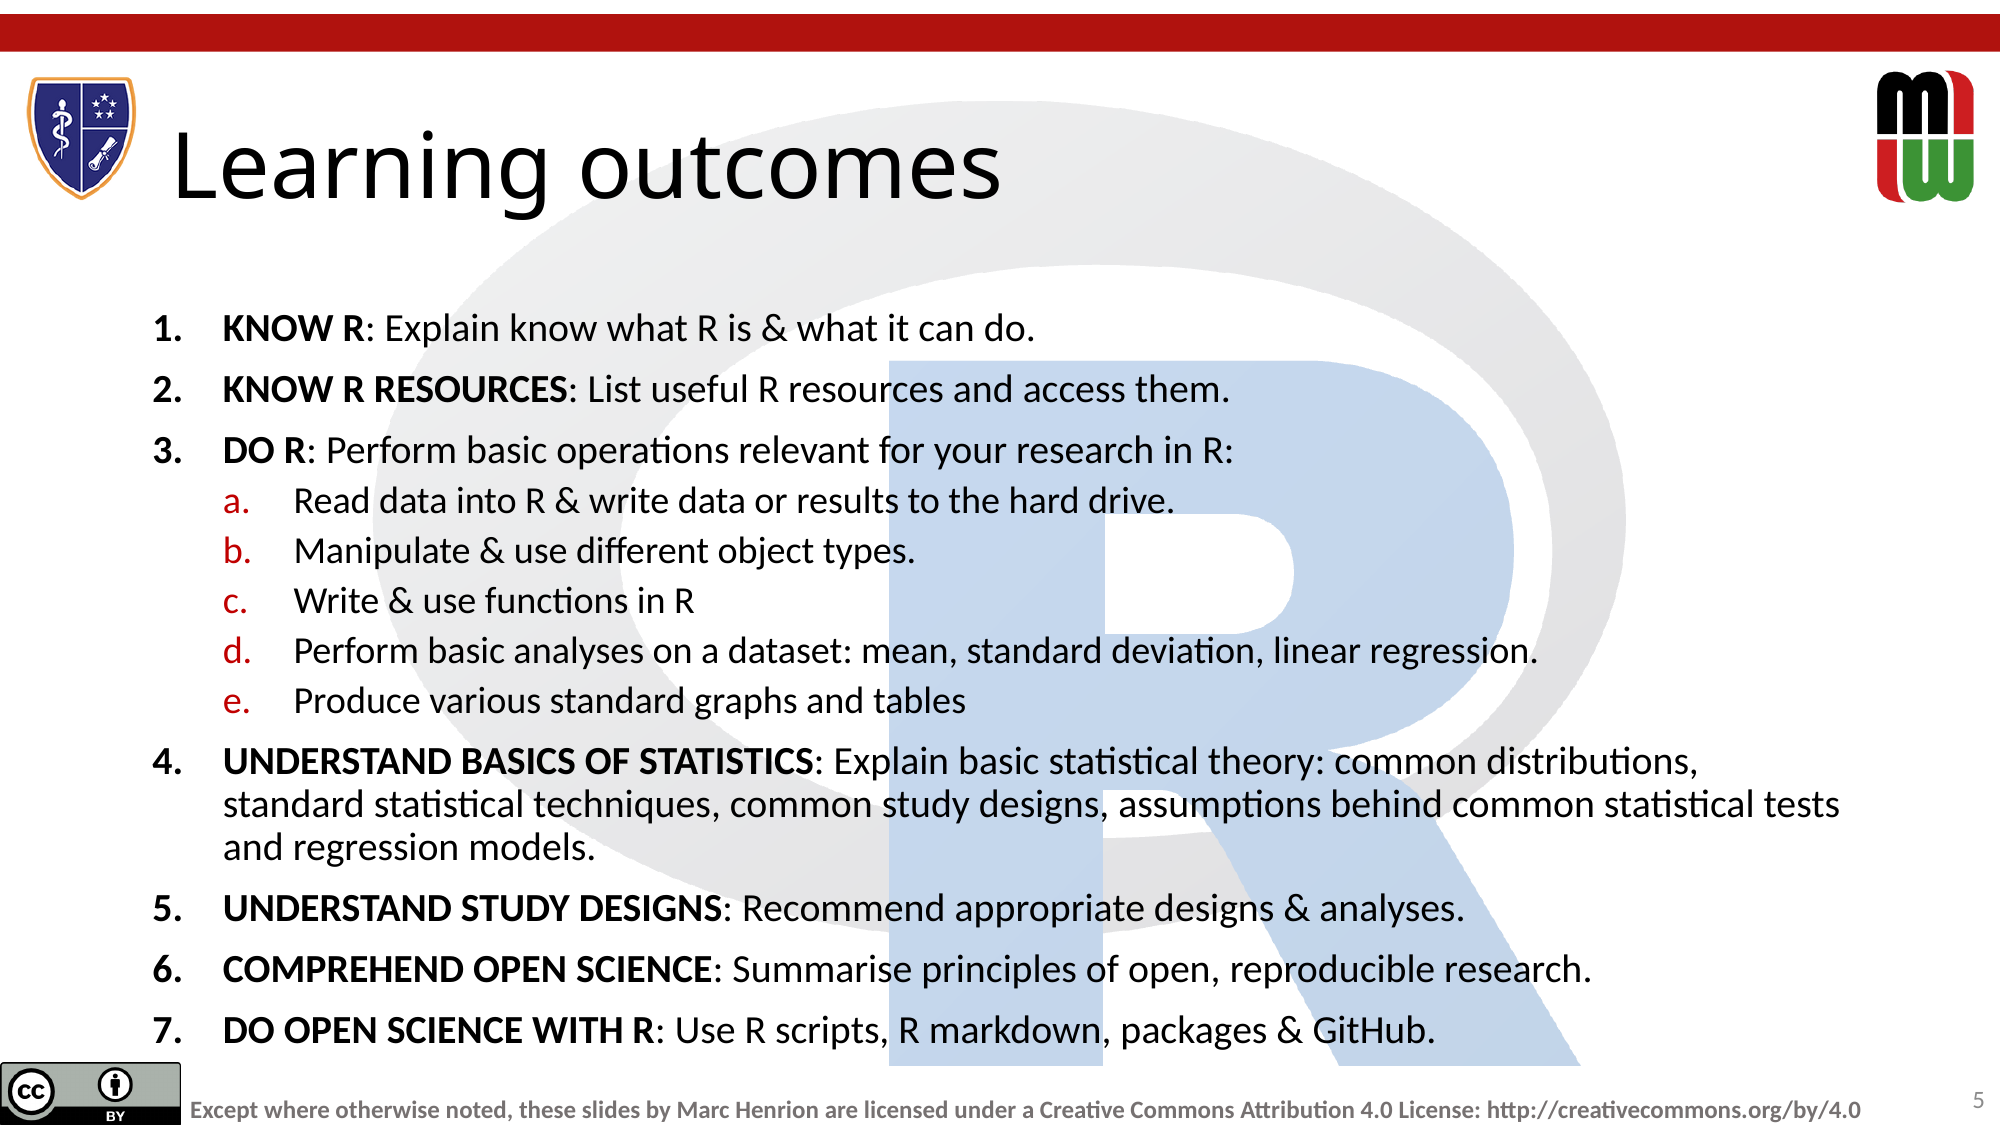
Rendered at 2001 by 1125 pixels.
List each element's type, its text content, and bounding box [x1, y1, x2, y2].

picture [0, 53, 161, 215]
picture [0, 1062, 181, 1125]
slide_number 5 [1550, 1073, 2000, 1125]
list KNOW R: Explain know what R is & what it can do. KNOW R RESOURCES: List useful R resources and access them. DO R: Perform basic operations relevant for your research in R: Read data into R & write data or results to the hard drive. Manipulate & use different object types. Write & use functions in R Perform basic analyses on a dataset: mean, standard deviation, linear regression. Produce various standard graphs and tables UNDERSTAND BASICS OF STATISTICS: Explain basic statistical theory: common distributions, standard statistical techniques, common study designs, assumptions behind common statistical tests and regression models. UNDERSTAND STUDY DESIGNS: Recommend appropriate designs & analyses. COMPREHEND OPEN SCIENCE: Summarise principles of open, reproducible research. DO OPEN SCIENCE WITH R: Use R scripts, R markdown, packages & GitHub. [137, 299, 1863, 1066]
title Learning outcomes [155, 59, 1851, 278]
